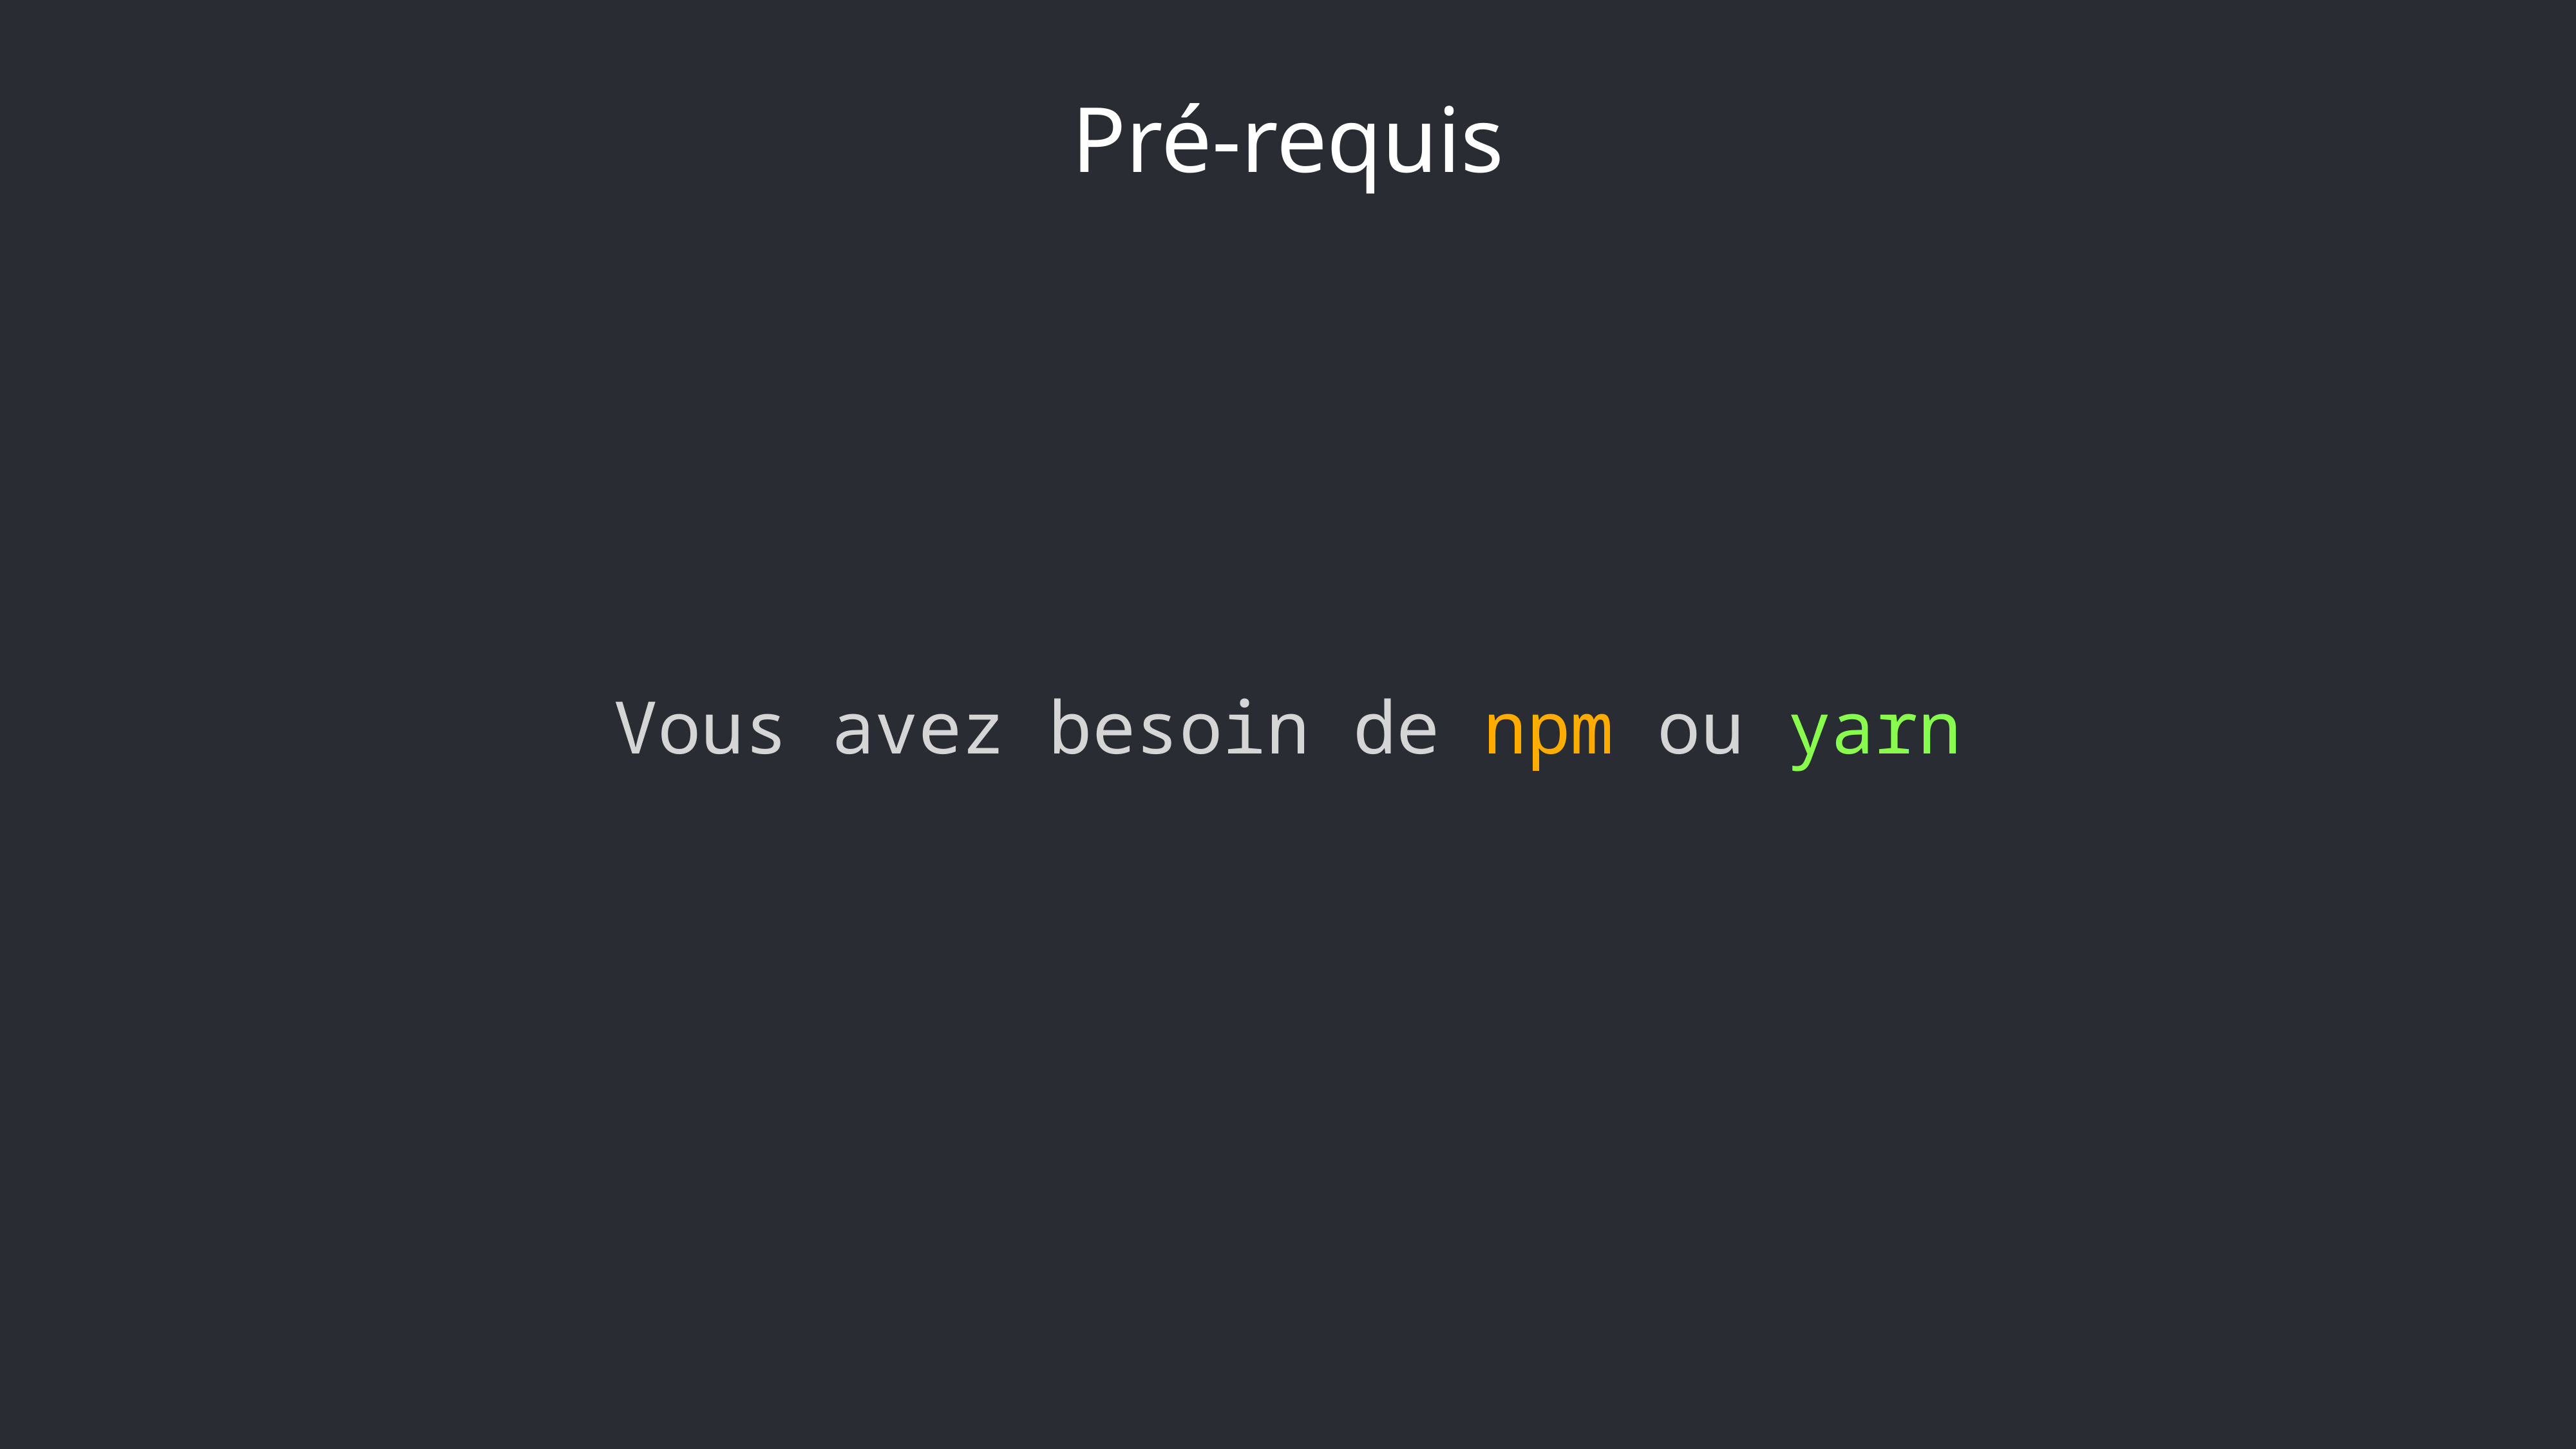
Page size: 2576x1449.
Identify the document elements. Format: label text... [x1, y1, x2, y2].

text_box Vous avez besoin de npm ou yarn [609, 676, 1967, 773]
text_box Pré-requis [1066, 77, 1510, 196]
